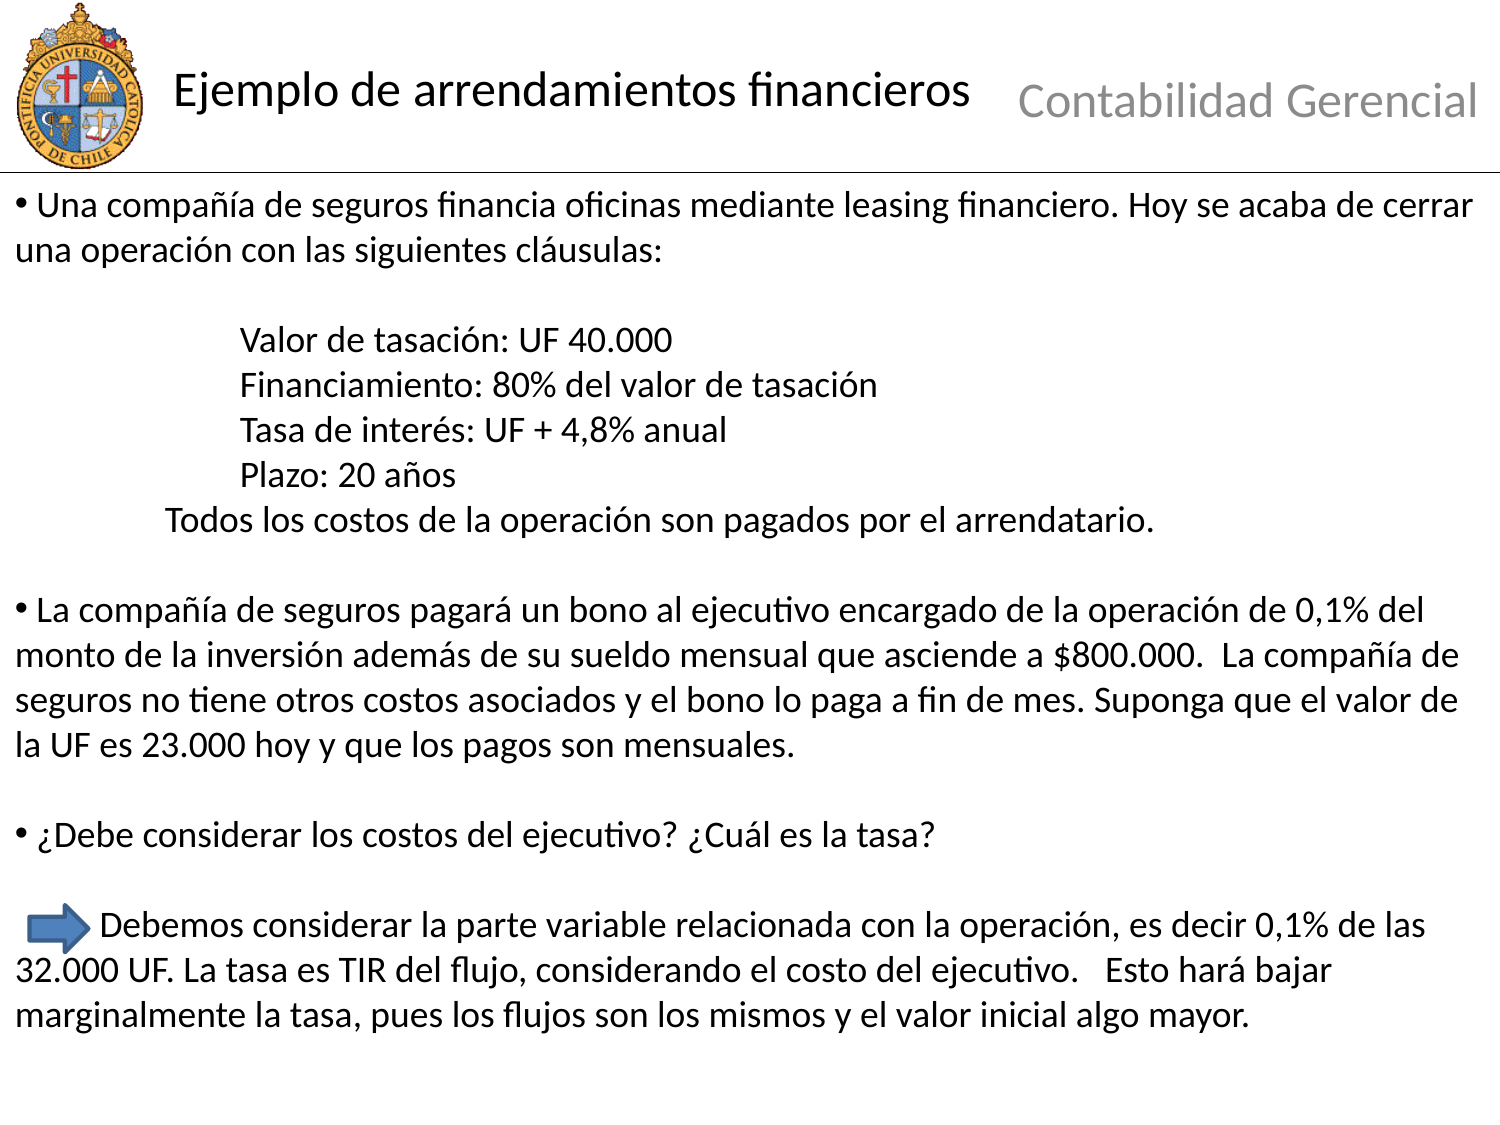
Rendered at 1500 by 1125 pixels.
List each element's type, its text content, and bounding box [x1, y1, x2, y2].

text_box Una compañía de seguros financia oficinas mediante leasing financiero. Hoy se acaba de cerrar una operación con las siguientes cláusulas: Valor de tasación: UF 40.000 Financiamiento: 80% del valor de tasación Tasa de interés: UF + 4,8% anual Plazo: 20 años Todos los costos de la operación son pagados por el arrendatario. La compañía de seguros pagará un bono al ejecutivo encargado de la operación de 0,1% del monto de la inversión además de su sueldo mensual que asciende a $800.000. La compañía de seguros no tiene otros costos asociados y el bono lo paga a fin de mes. Suponga que el valor de la UF es 23.000 hoy y que los pagos son mensuales. ¿Debe considerar los costos del ejecutivo? ¿Cuál es la tasa? Debemos considerar la parte variable relacionada con la operación, es decir 0,1% de las 32.000 UF. La tasa es TIR del flujo, considerando el costo del ejecutivo. Esto hará bajar marginalmente la tasa, pues los flujos son los mismos y el valor inicial algo mayor. [0, 177, 1500, 1043]
subtitle Contabilidad Gerencial [998, 0, 1500, 172]
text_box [0, 0, 160, 172]
title Asientos consolidación [0, 173, 165, 180]
text_box [27, 903, 91, 955]
title Ejemplo de arrendamientos financieros [160, 0, 998, 171]
